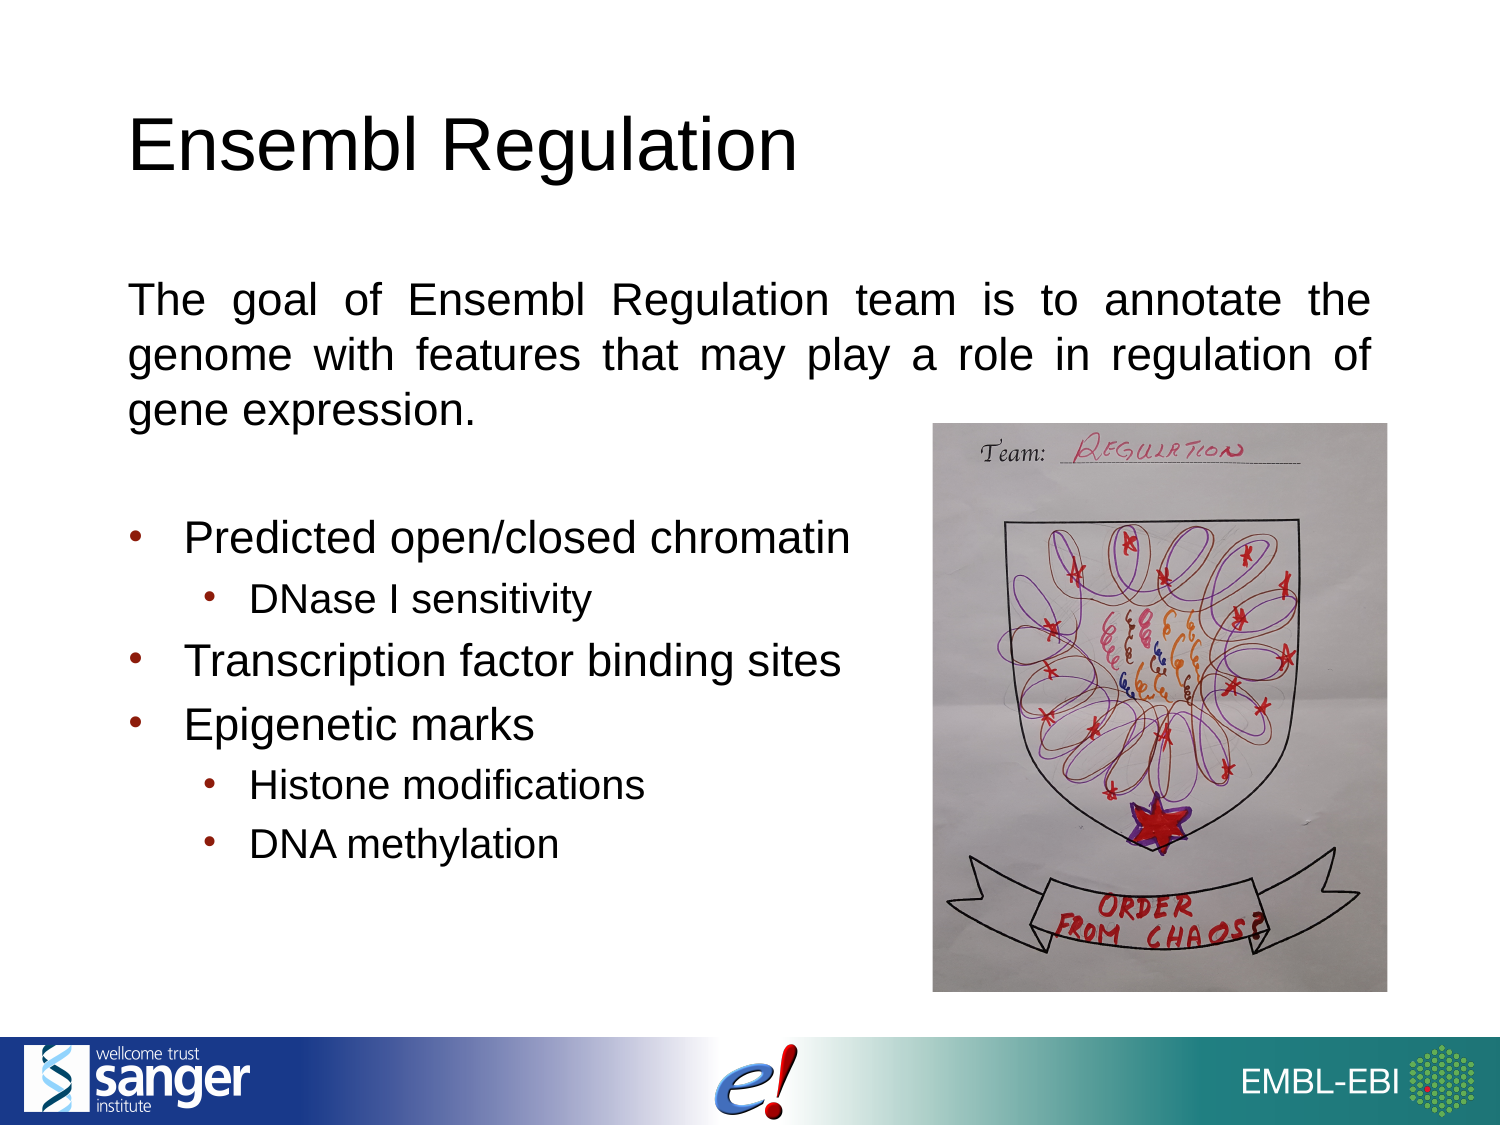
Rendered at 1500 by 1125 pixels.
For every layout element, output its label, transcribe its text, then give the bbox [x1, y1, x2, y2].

list The goal of Ensembl Regulation team is to annotate the genome with features that may play a role in regulation of gene expression. Predicted open/closed chromatin DNase I sensitivity Transcription factor binding sites Epigenetic marks Histone modifications DNA methylation [112, 262, 1388, 975]
title Ensembl Regulation [112, 87, 1388, 238]
picture [875, 423, 1445, 992]
picture [0, 1037, 1500, 1125]
